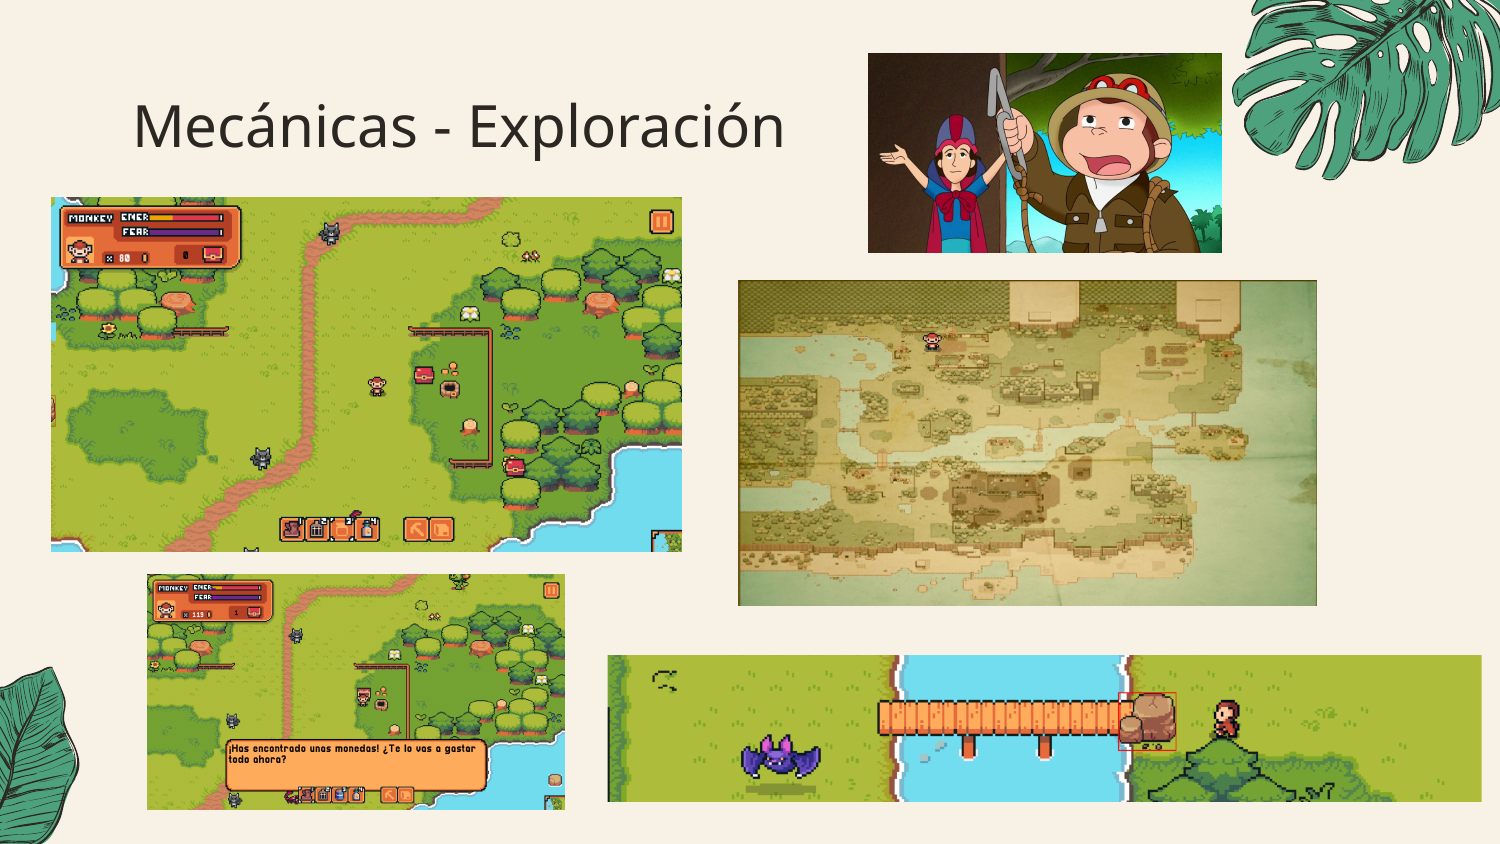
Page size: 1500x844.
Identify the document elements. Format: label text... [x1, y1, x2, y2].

picture [51, 197, 682, 553]
picture [867, 53, 1222, 253]
picture [147, 574, 565, 810]
picture [607, 655, 1482, 803]
title Mecánicas - Exploración [1226, 74, 1383, 169]
picture [737, 279, 1318, 606]
title Mecánicas - Exploración [116, 74, 862, 169]
